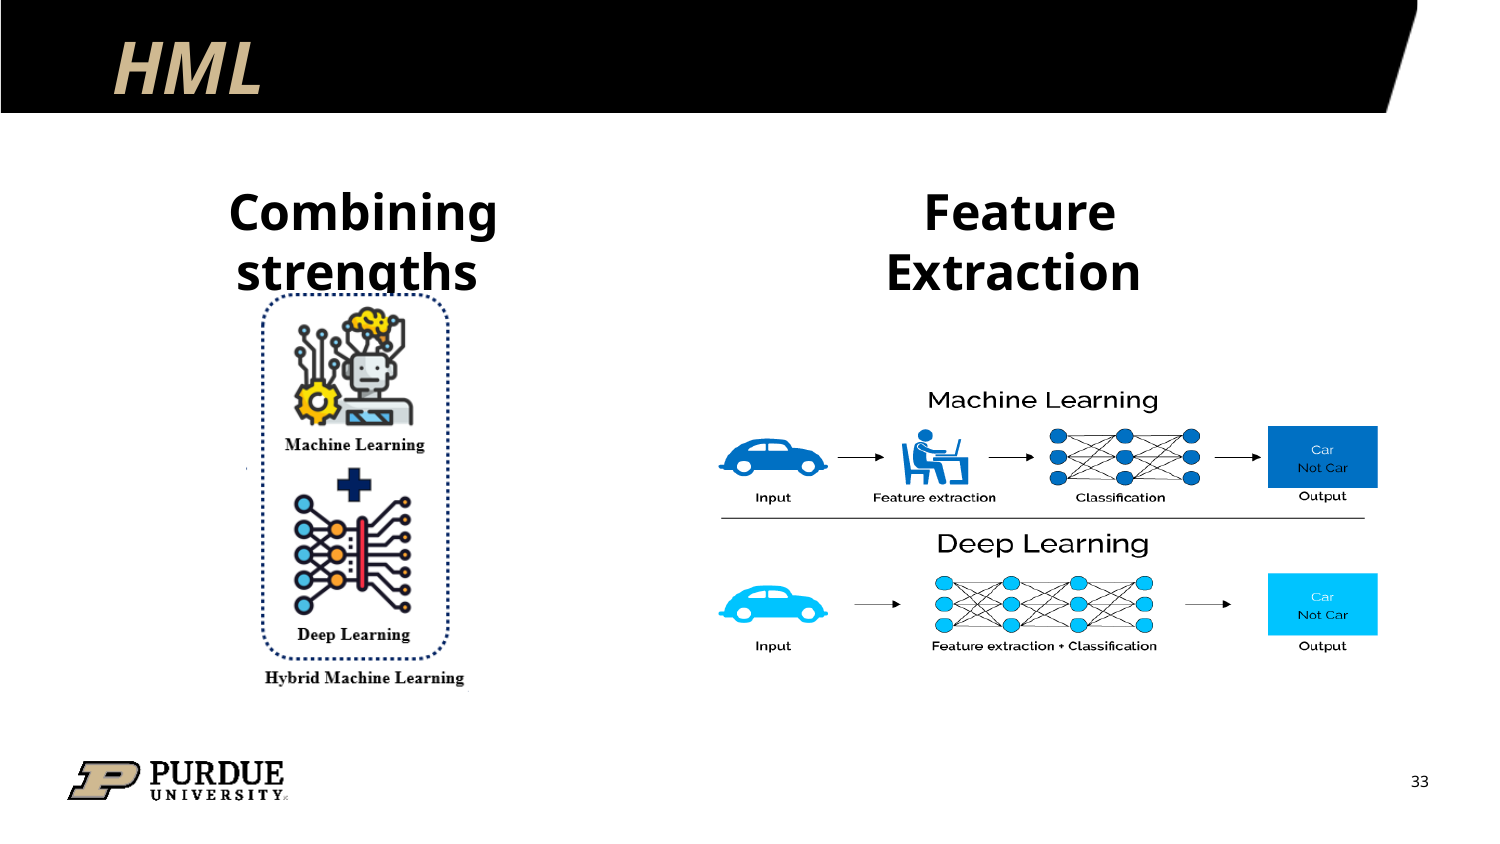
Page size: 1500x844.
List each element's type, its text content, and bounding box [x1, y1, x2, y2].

title HML [109, 28, 1393, 114]
slide_number 33 [1390, 760, 1451, 806]
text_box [693, 180, 1391, 692]
picture [67, 745, 478, 818]
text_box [151, 180, 564, 692]
